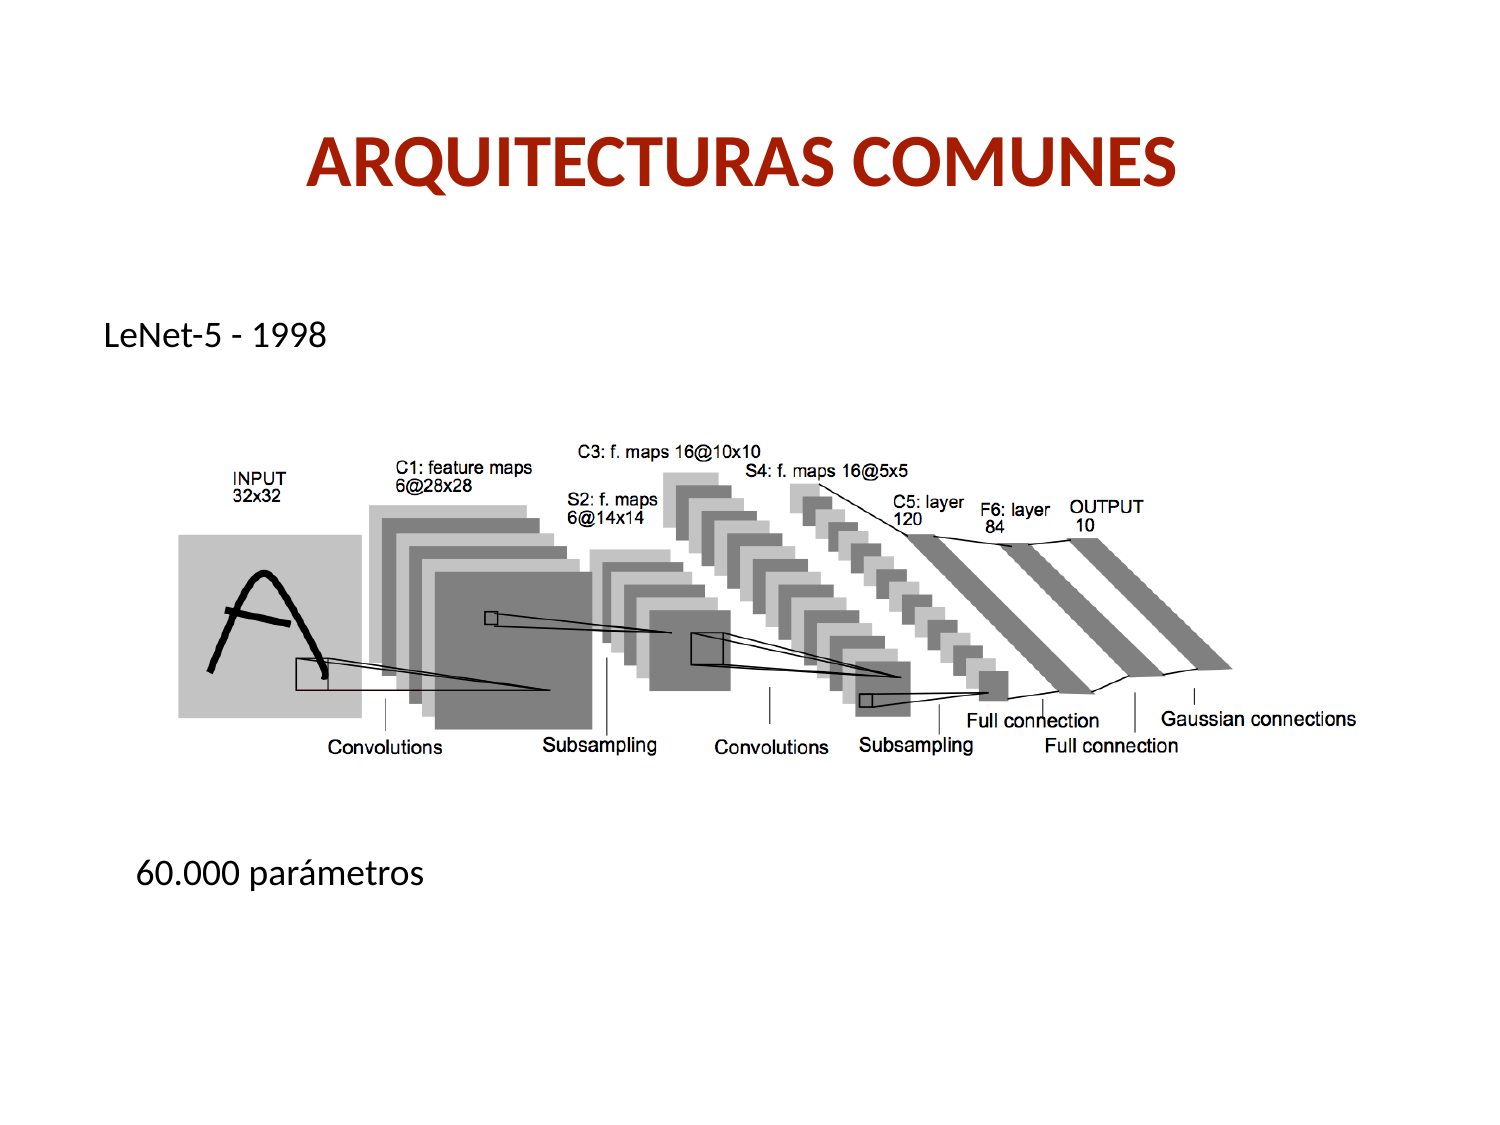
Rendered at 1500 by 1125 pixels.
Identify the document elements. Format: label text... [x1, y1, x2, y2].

title Arquitecturas Comunes [70, 58, 1416, 255]
picture [159, 411, 1379, 785]
text_box LeNet-5 - 1998 [88, 302, 355, 364]
text_box 60.000 parámetros [120, 840, 443, 902]
